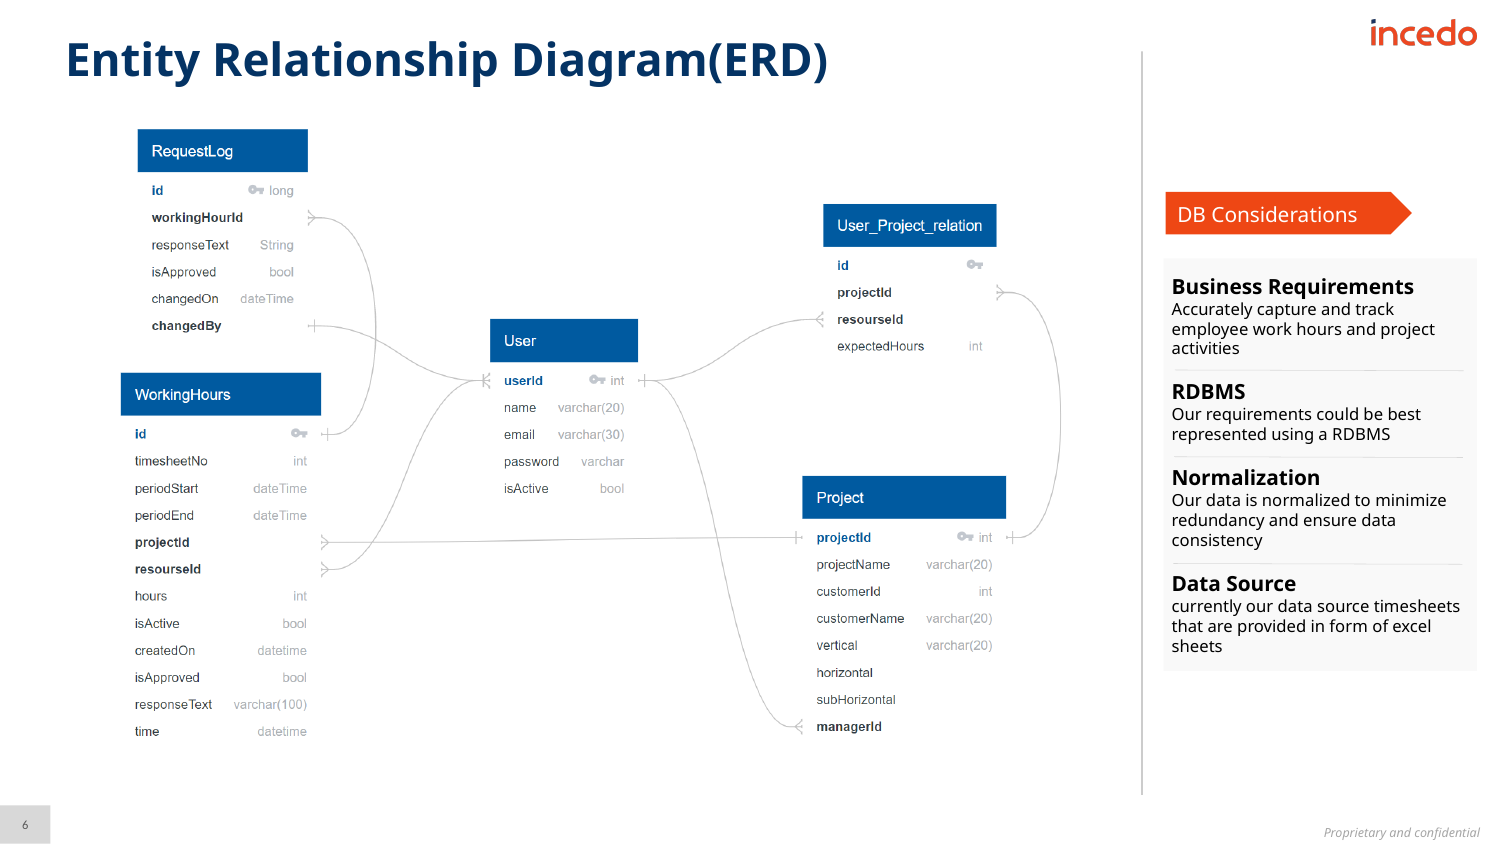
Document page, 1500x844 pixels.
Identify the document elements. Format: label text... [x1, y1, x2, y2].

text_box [1165, 191, 1413, 235]
slide_number 6 [0, 805, 51, 844]
picture [1363, 13, 1485, 51]
text_box Business Requirements Accurately capture and track employee work hours and project activities RDBMS Our requirements could be best represented using a RDBMS Normalization Our data is normalized to minimize redundancy and ensure data consistency Data Source currently our data source timesheets that are provided in form of excel sheets [1156, 258, 1484, 638]
picture [112, 123, 1077, 753]
text_box [1161, 638, 1479, 673]
text_box Entity Relationship Diagram(ERD) [50, 22, 1113, 111]
